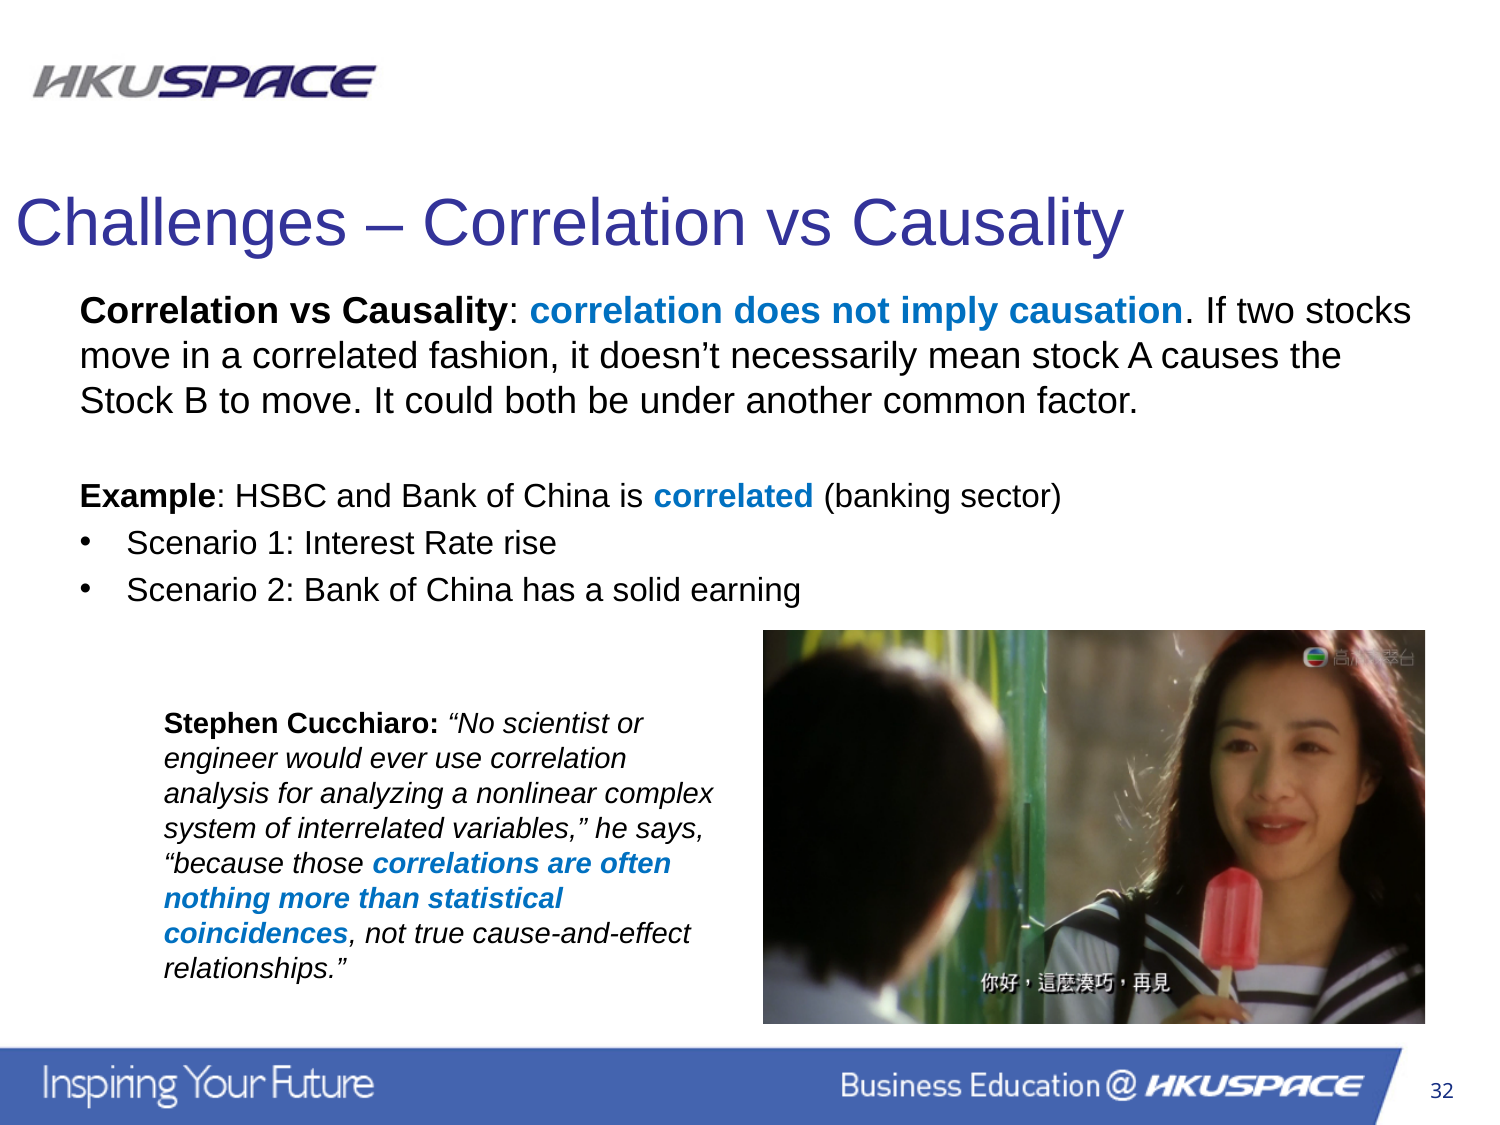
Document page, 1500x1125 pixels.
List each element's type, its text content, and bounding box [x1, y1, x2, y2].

title Challenges – Correlation vs Causality [0, 101, 1325, 266]
picture [0, 0, 1500, 1125]
text_box Stephen Cucchiaro: “No scientist or engineer would ever use correlation analysis for analyzing a nonlinear complex system of interrelated variables,” he says, “because those correlations are often nothing more than statistical coincidences, not true cause-and-effect relationships.” [148, 697, 750, 1032]
slide_number 32 [1415, 1070, 1499, 1125]
text_box Correlation vs Causality: correlation does not imply causation. If two stocks move in a correlated fashion, it doesn’t necessarily mean stock A causes the Stock B to move. It could both be under another common factor. Example: HSBC and Bank of China is correlated (banking sector) Scenario 1: Interest Rate rise Scenario 2: Bank of China has a solid earning [64, 278, 1447, 634]
